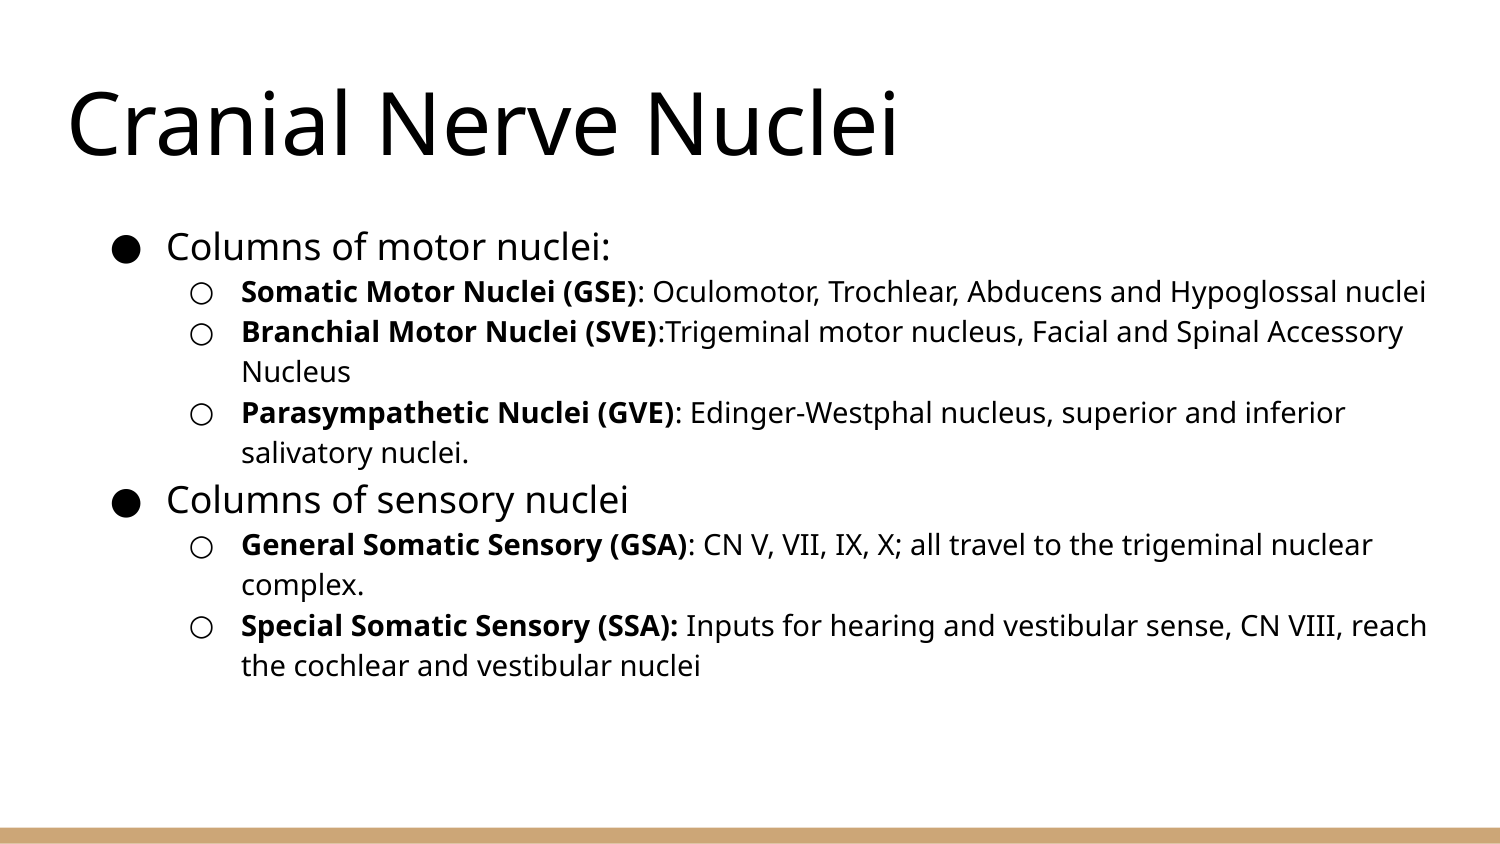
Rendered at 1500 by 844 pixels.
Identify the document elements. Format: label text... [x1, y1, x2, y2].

title Cranial Nerve Nuclei [51, 51, 1449, 189]
list Columns of motor nuclei: Somatic Motor Nuclei (GSE): Oculomotor, Trochlear, Abducens and Hypoglossal nuclei Branchial Motor Nuclei (SVE):Trigeminal motor nucleus, Facial and Spinal Accessory Nucleus Parasympathetic Nuclei (GVE): Edinger-Westphal nucleus, superior and inferior salivatory nuclei. Columns of sensory nuclei General Somatic Sensory (GSA): CN V, VII, IX, X; all travel to the trigeminal nuclear complex. Special Somatic Sensory (SSA): Inputs for hearing and vestibular sense, CN VIII, reach the cochlear and vestibular nuclei [76, 200, 1474, 752]
